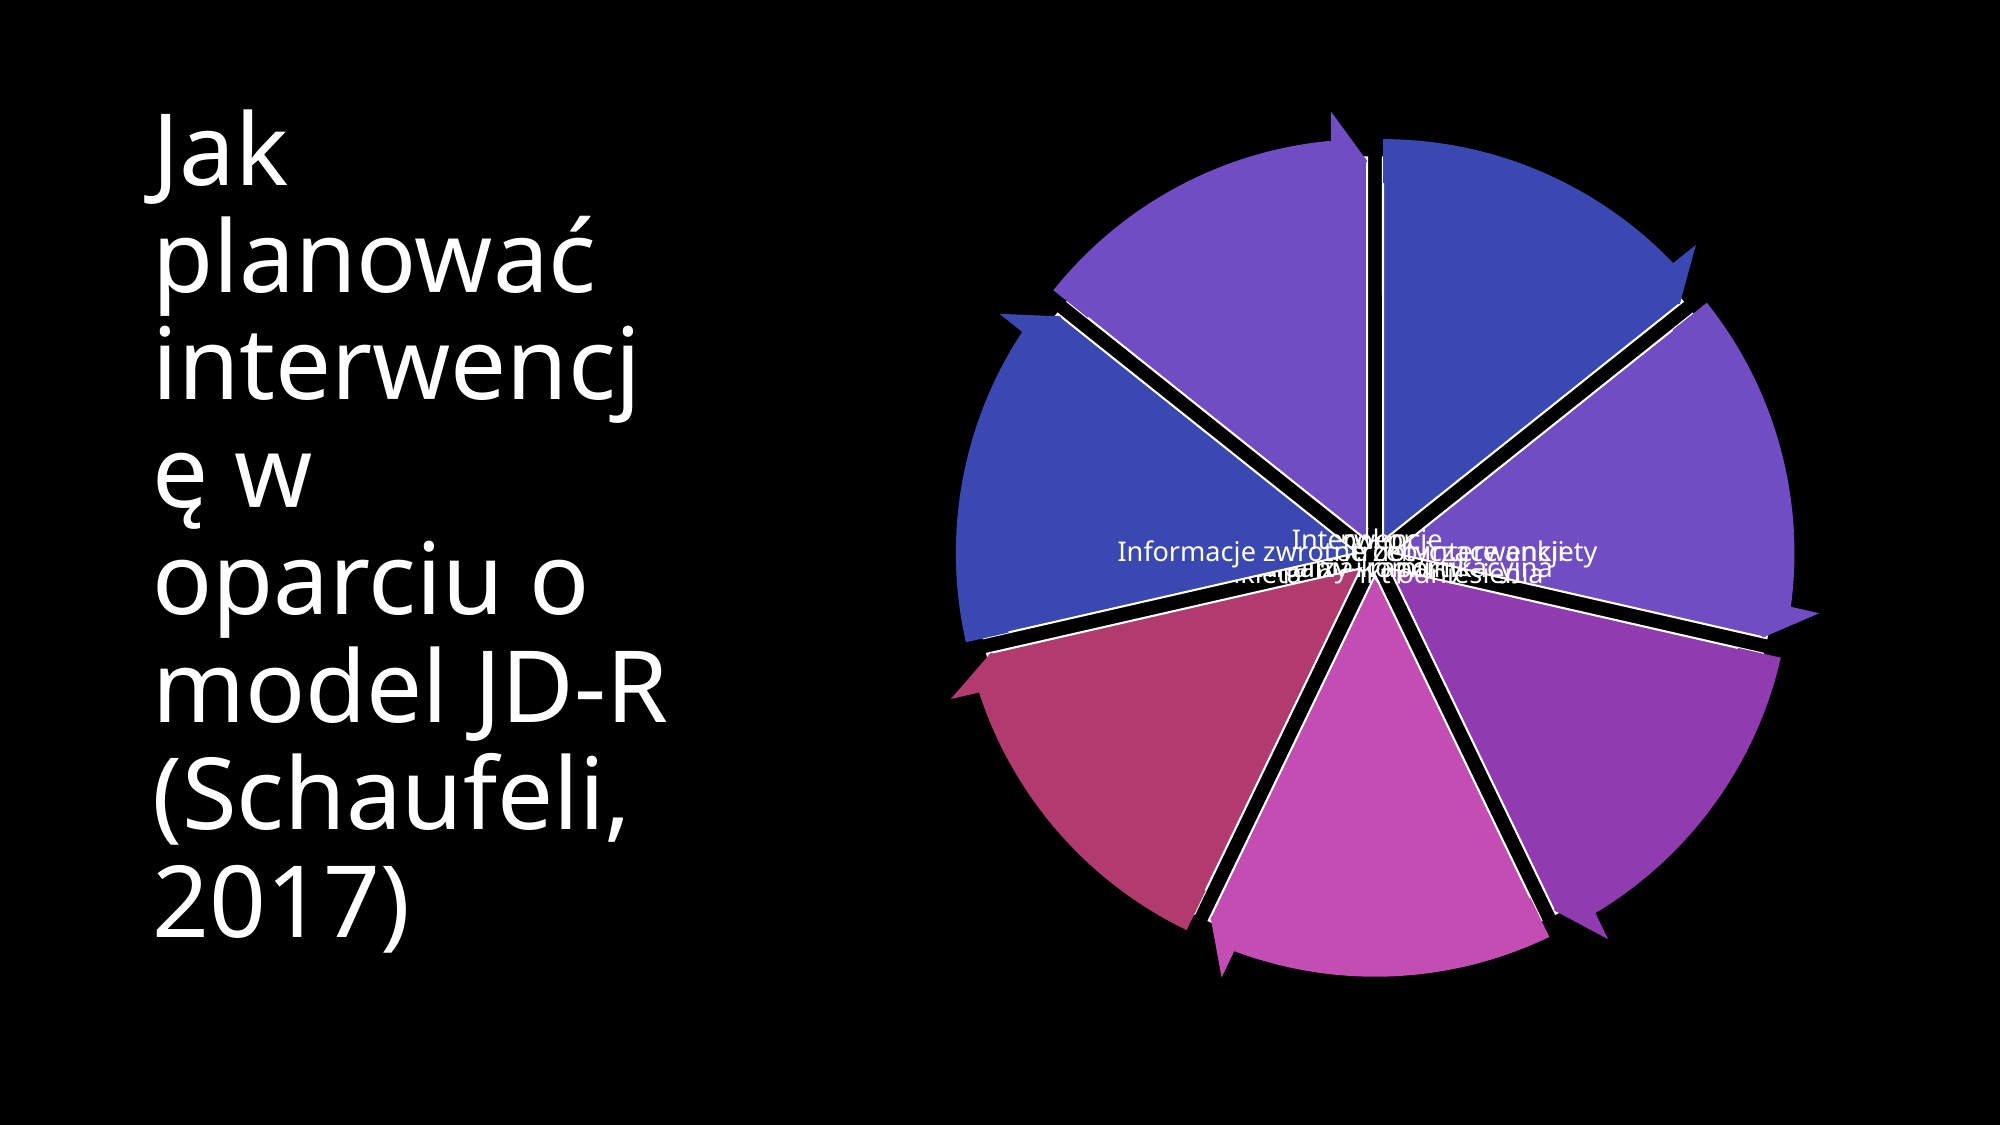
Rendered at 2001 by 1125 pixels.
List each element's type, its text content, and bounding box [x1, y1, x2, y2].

title Jak planować interwencję w oparciu o model JD-R (Schaufeli, 2017) [137, 91, 691, 1005]
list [835, 101, 1915, 1015]
